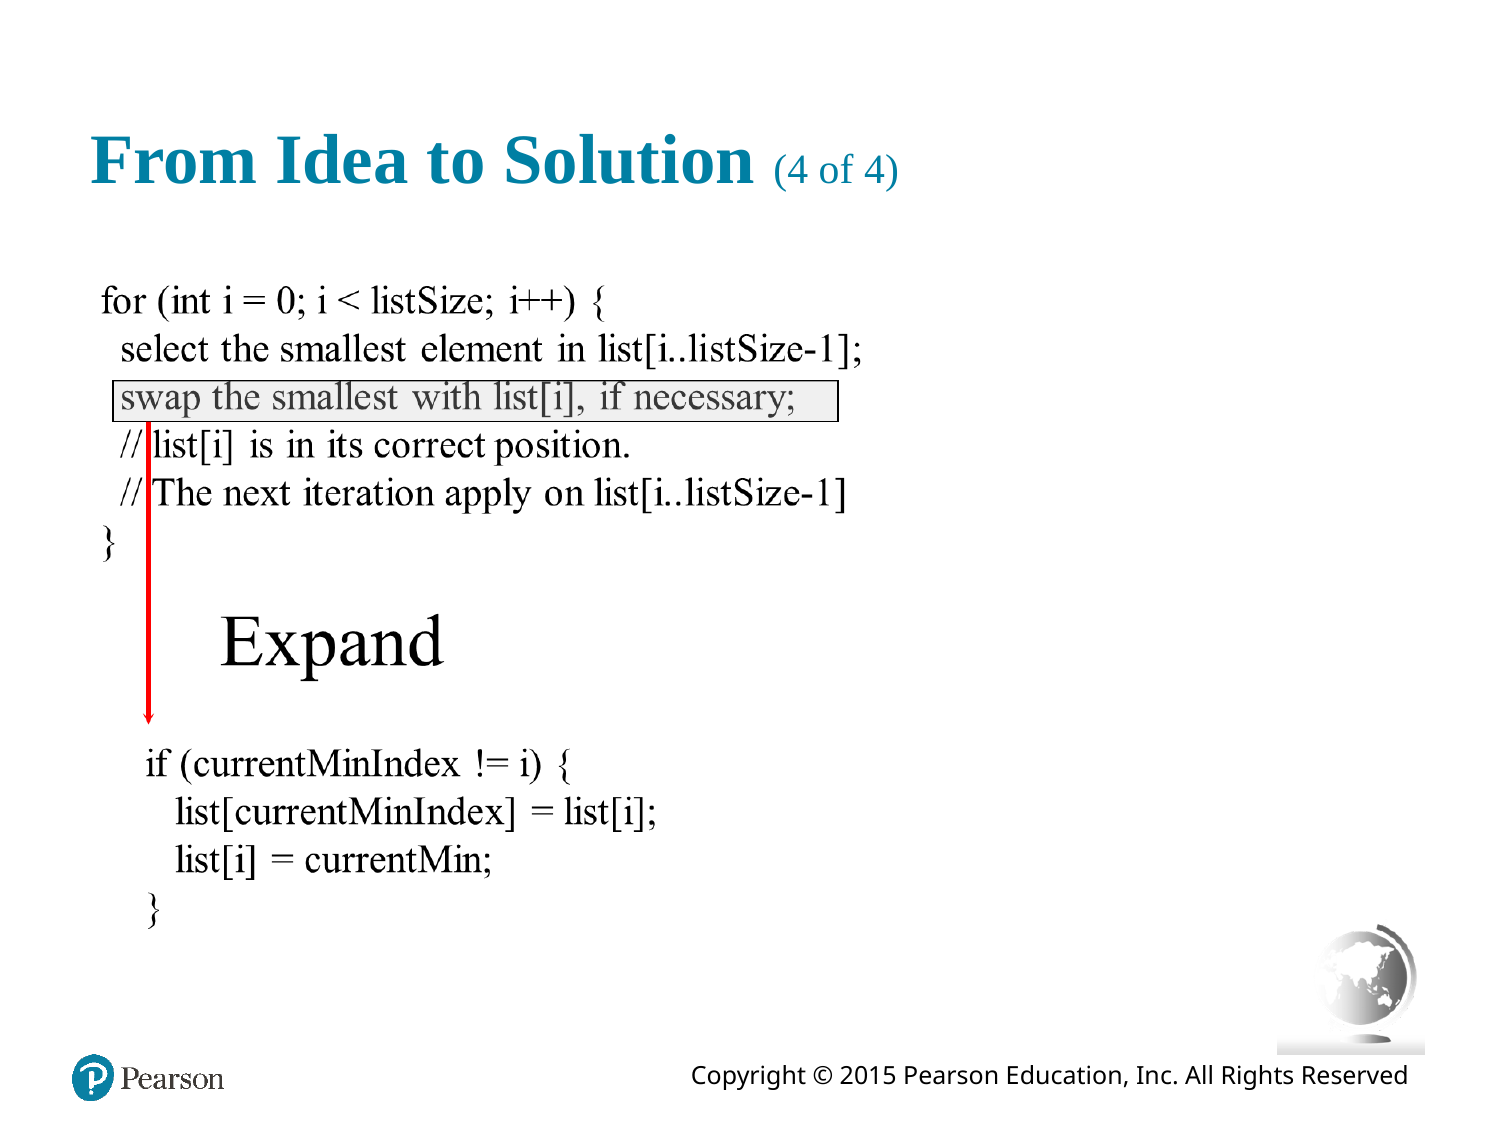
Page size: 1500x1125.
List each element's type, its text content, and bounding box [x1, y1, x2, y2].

picture [99, 1054, 224, 1101]
picture [72, 1088, 82, 1101]
title From Idea to Solution (4 of 4) [75, 37, 1425, 213]
picture [74, 262, 1425, 1055]
picture [81, 1063, 106, 1088]
picture [72, 1054, 88, 1070]
